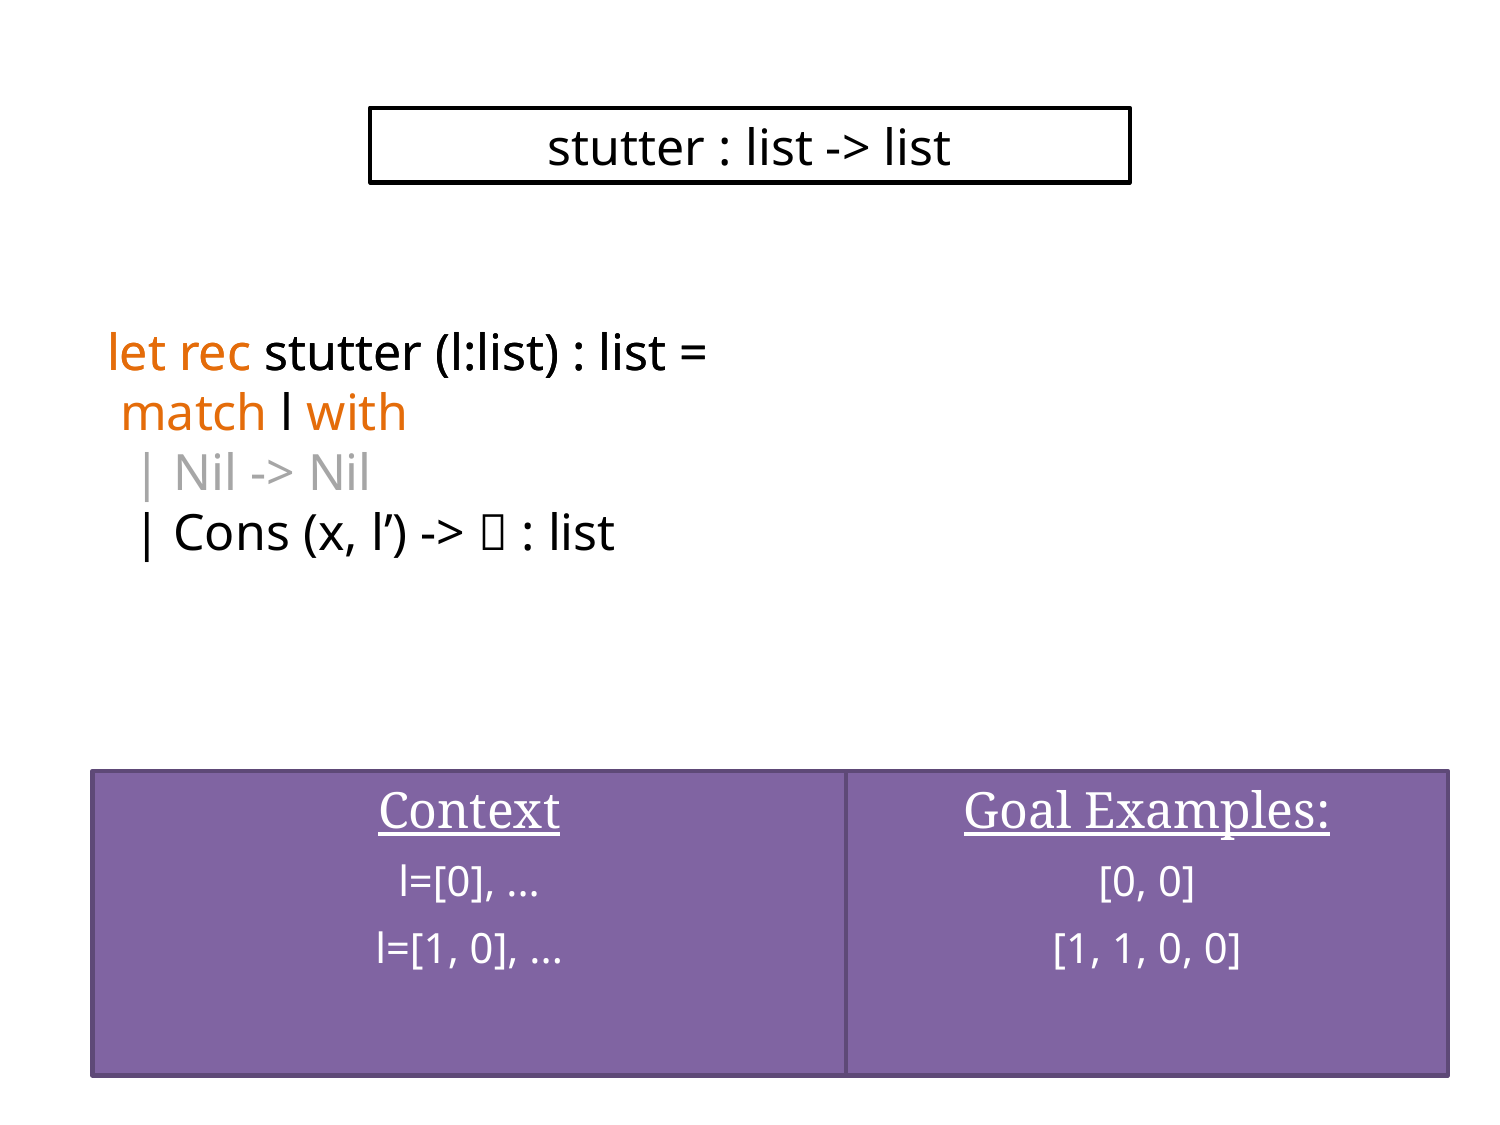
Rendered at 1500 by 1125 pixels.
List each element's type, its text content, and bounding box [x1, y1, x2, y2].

text_box Goal Examples: [0, 0] [1, 1, 0, 0] [848, 769, 1450, 1078]
text_box let rec stutter (l:list) : list = match l with | Nil -> Nil | Cons (x, l’) ->  : list [92, 313, 1130, 569]
text_box stutter : list -> list [368, 106, 1132, 185]
text_box Context l=[0], ... l=[1, 0], ... [90, 769, 848, 1078]
